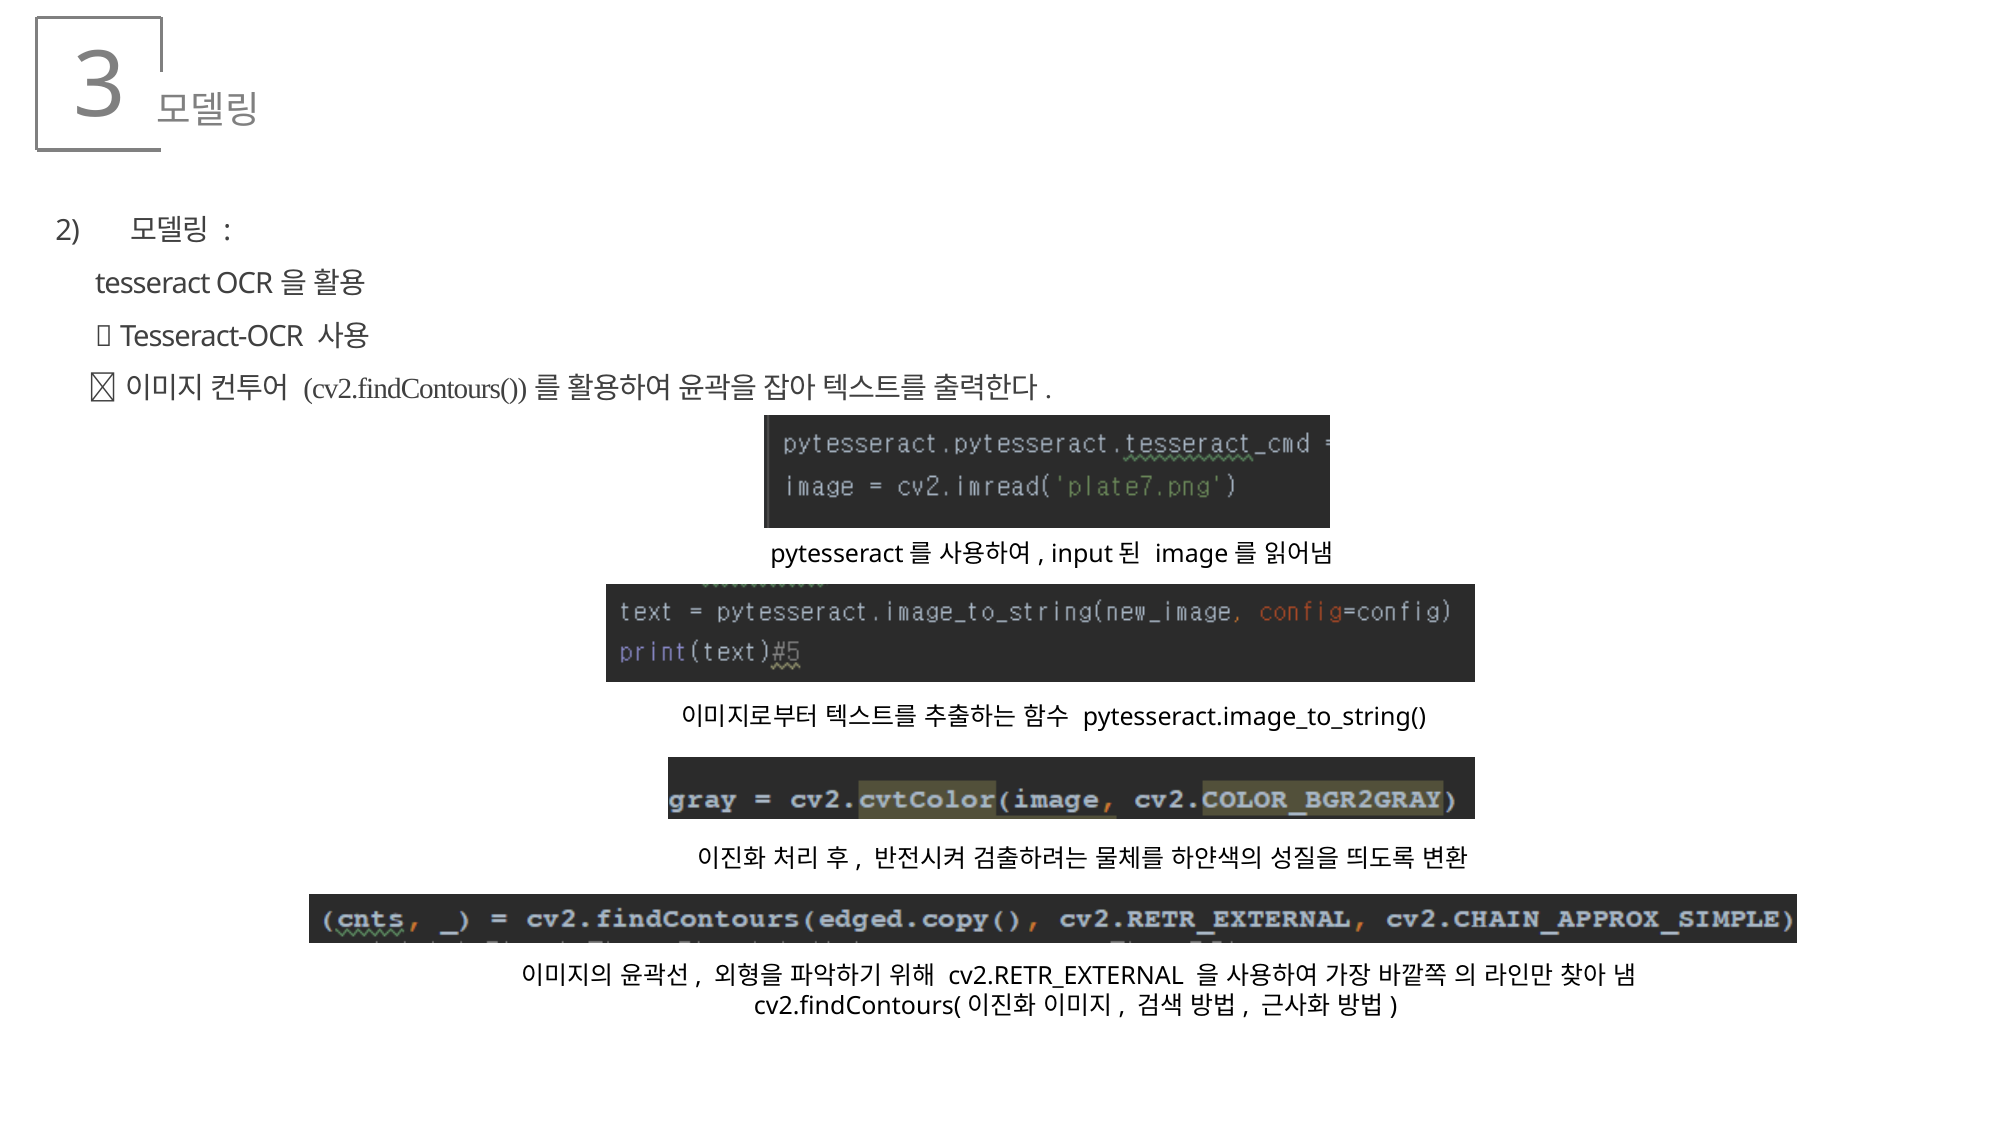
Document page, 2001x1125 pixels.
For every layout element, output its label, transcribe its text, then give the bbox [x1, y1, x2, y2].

picture [605, 584, 1475, 682]
text_box pytesseract를 사용하여, input된 image를 읽어냄 [459, 530, 1652, 576]
text_box 이미지의 윤곽선, 외형을 파악하기 위해 cv2.RETR_EXTERNAL 을 사용하여 가장 바깥쪽 의 라인만 찾아 냄 cv2.findContours(이진화 이미지, 검색 방법, 근사화 방법) [428, 952, 1730, 1027]
text_box 이미지로부터 텍스트를 추출하는 함수 pytesseract.image_to_string() [457, 693, 1650, 738]
picture [668, 757, 1475, 819]
text_box 이진화 처리 후, 반전시켜 검출하려는 물체를 하얀색의 성질을 띄도록 변환 [432, 834, 1734, 880]
picture [309, 894, 1797, 943]
picture [764, 415, 1330, 528]
text_box 2) 모델링 : tesseract OCR을 활용  Tesseract-OCR 사용 이미지 컨투어 (cv2.findContours())를 활용하여 윤곽을 잡아 텍스트를 출력한다. [40, 186, 1519, 972]
text_box 3 [162, 17, 169, 78]
text_box 모델링 [162, 78, 1025, 138]
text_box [36, 17, 162, 151]
